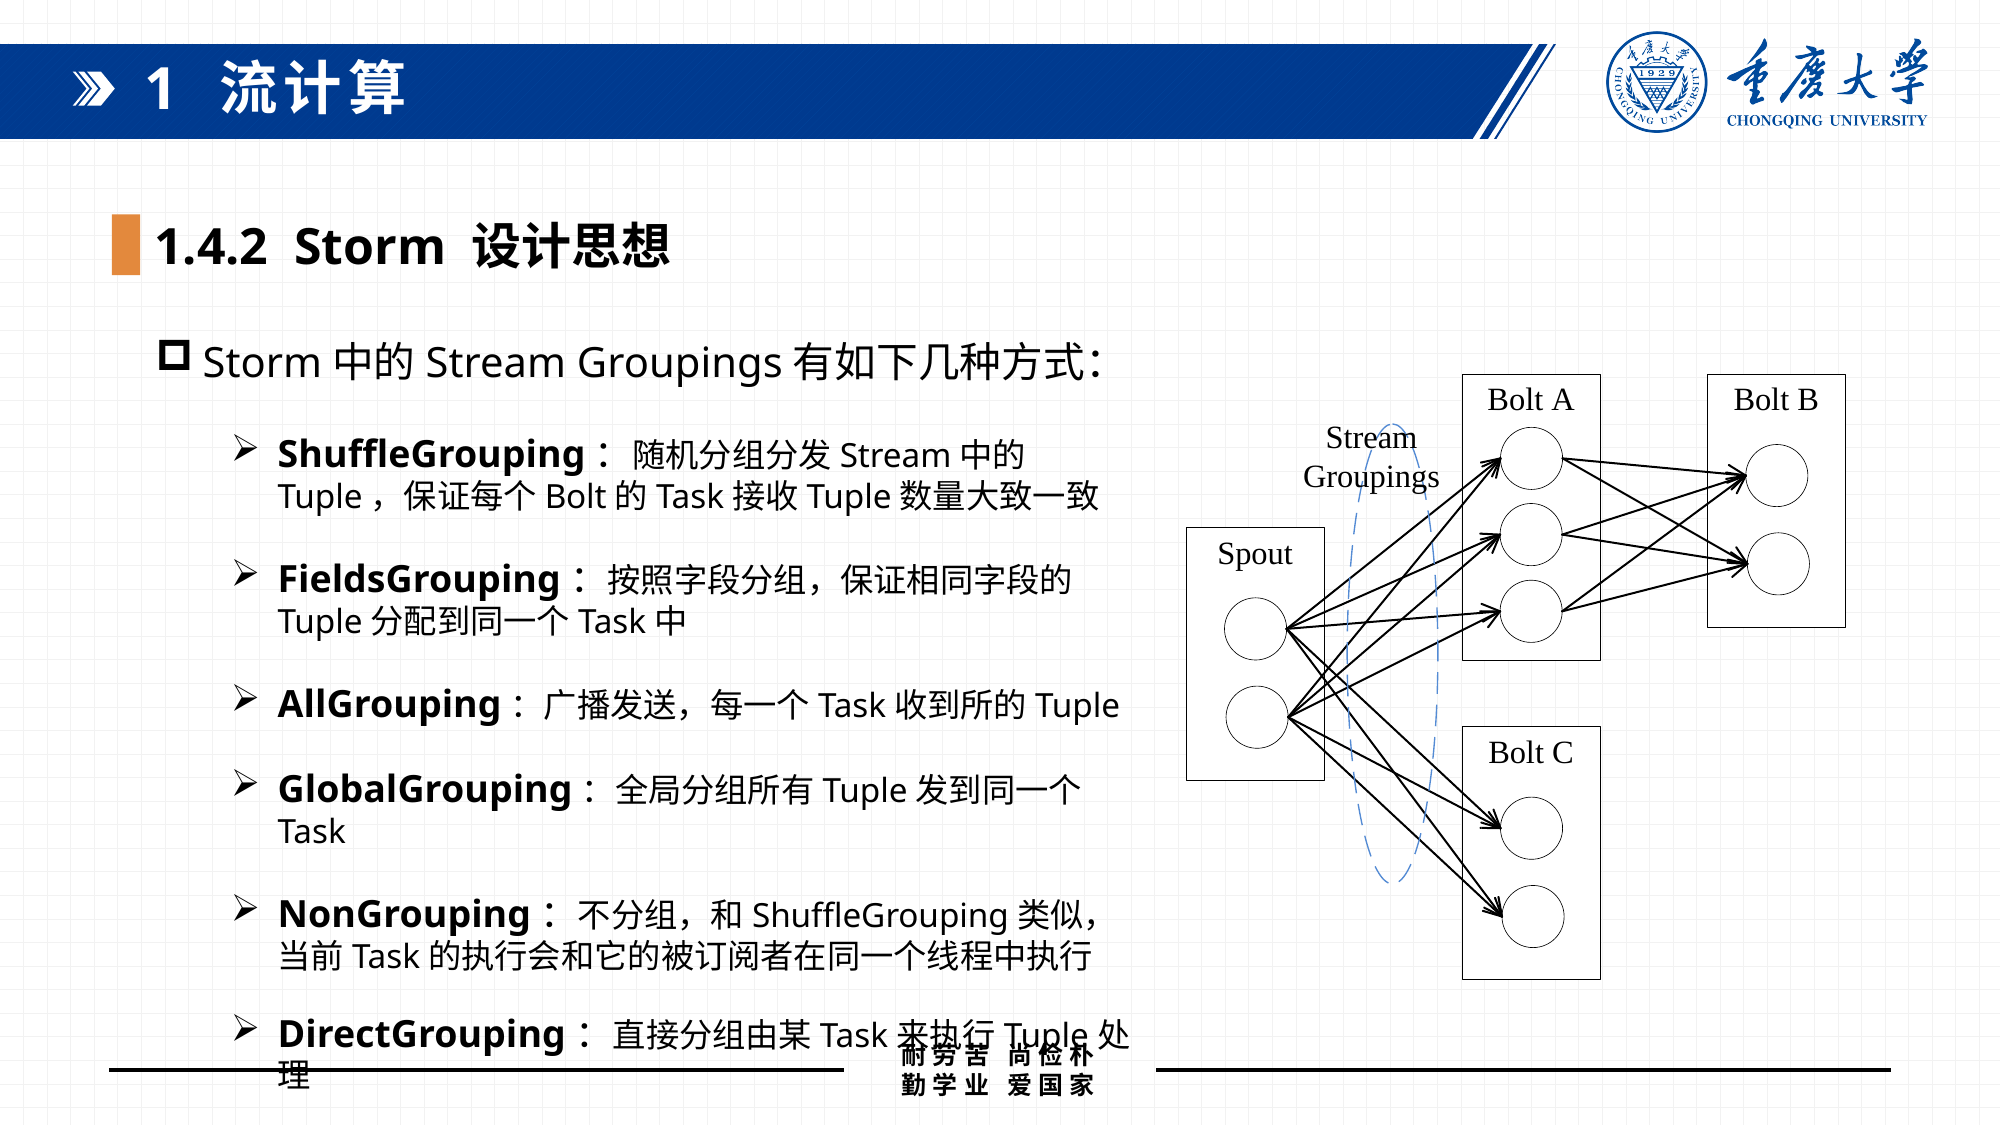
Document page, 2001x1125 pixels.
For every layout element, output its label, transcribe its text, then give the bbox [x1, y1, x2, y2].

picture [1163, 368, 1859, 983]
text_box Storm中的Stream Groupings有如下几种方式： ShuffleGrouping：随机分组分发Stream中的Tuple，保证每个Bolt的Task接收Tuple数量大致一致 FieldsGrouping：按照字段分组，保证相同字段的Tuple分配到同一个Task中 AllGrouping：广播发送，每一个Task收到所的Tuple GlobalGrouping：全局分组所有Tuple发到同一个Task NonGrouping：不分组，和ShuffleGrouping类似，当前Task的执行会和它的被订阅者在同一个线程中执行 DirectGrouping：直接分组由某Task来执行Tuple处理 [141, 327, 1151, 1102]
list 1 流计算 [108, 51, 1356, 136]
list 1.4.2 Storm 设计思想 [139, 213, 1891, 275]
picture [1606, 31, 1928, 133]
